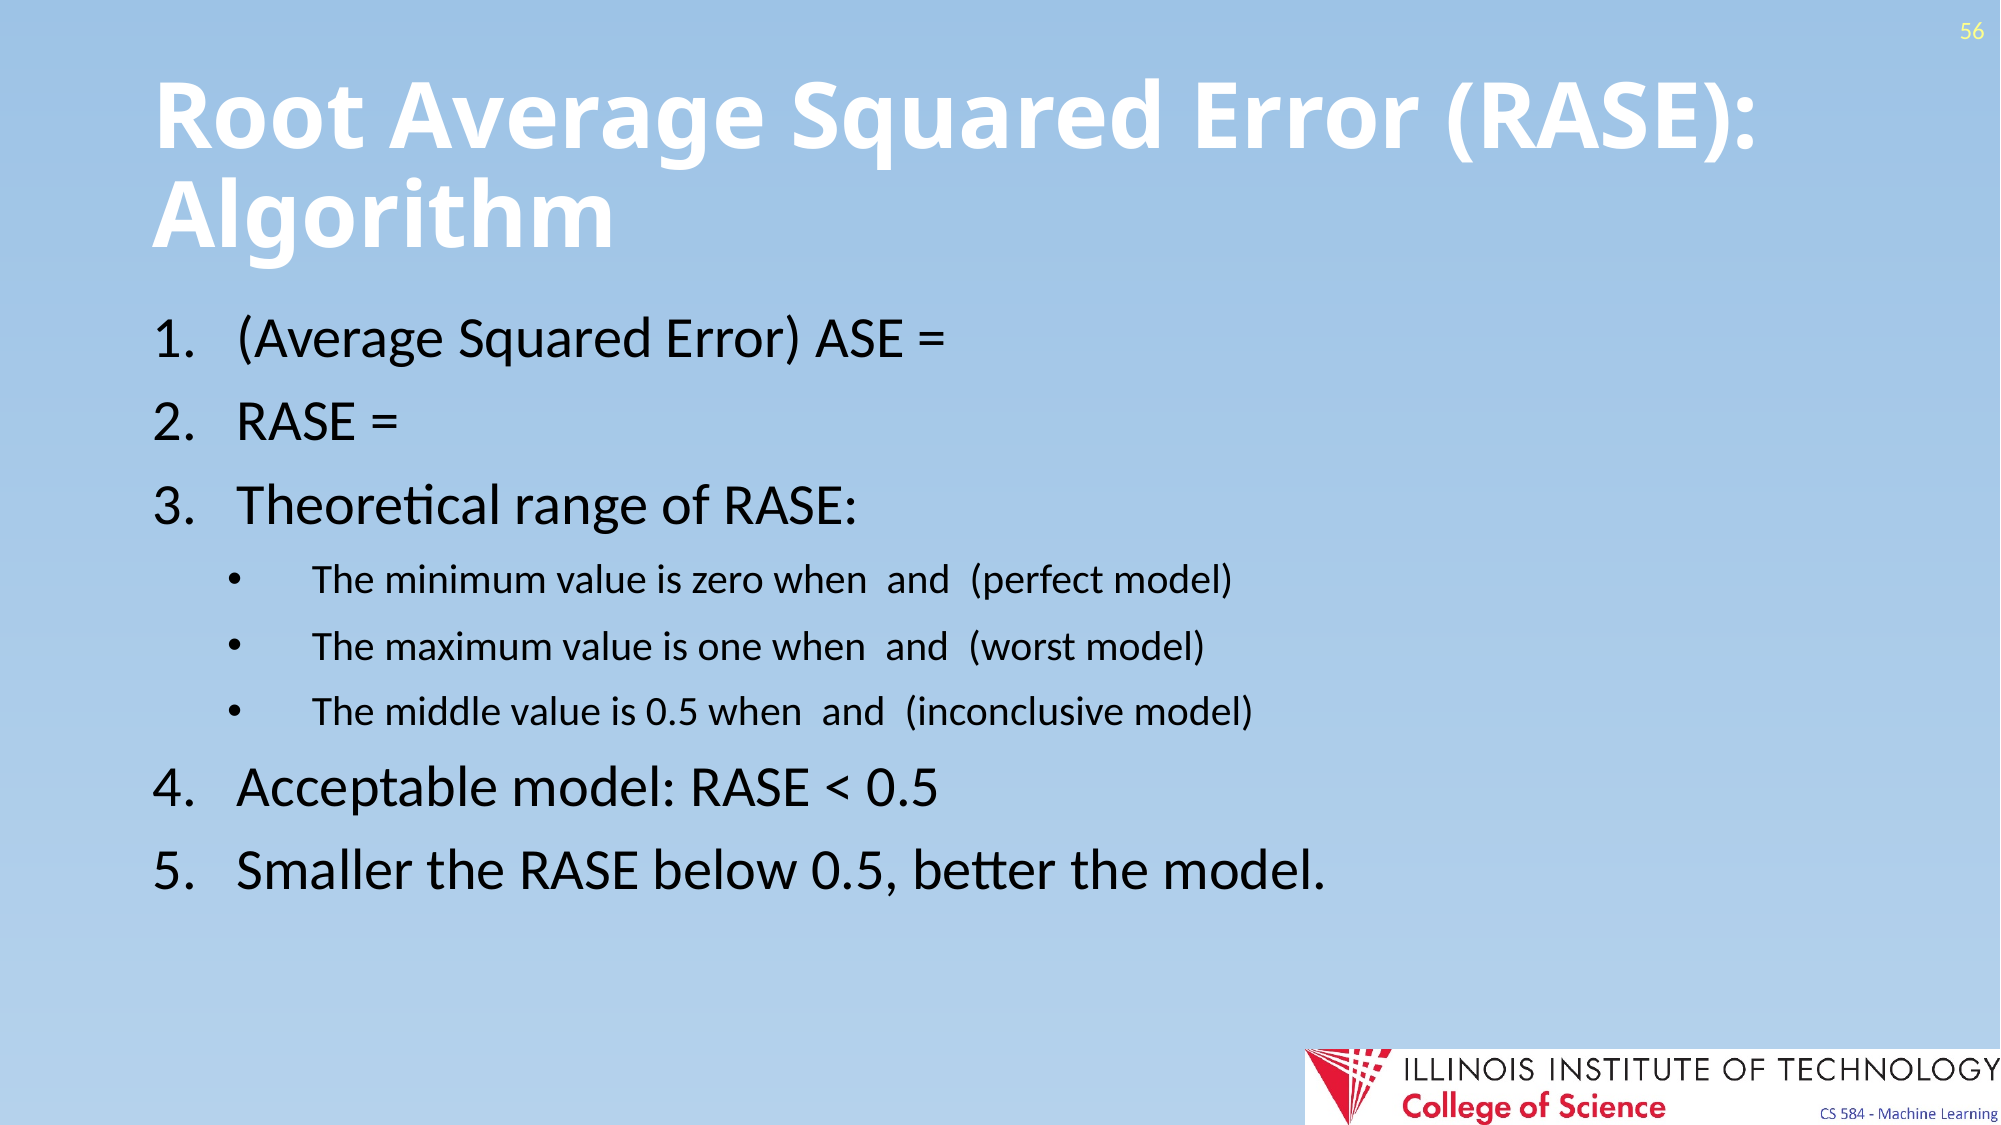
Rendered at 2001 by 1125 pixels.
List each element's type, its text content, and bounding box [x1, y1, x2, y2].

title Root Average Squared Error (RASE): Algorithm [137, 59, 1863, 278]
slide_number 56 [1550, 0, 2000, 60]
picture [1305, 1049, 2000, 1125]
